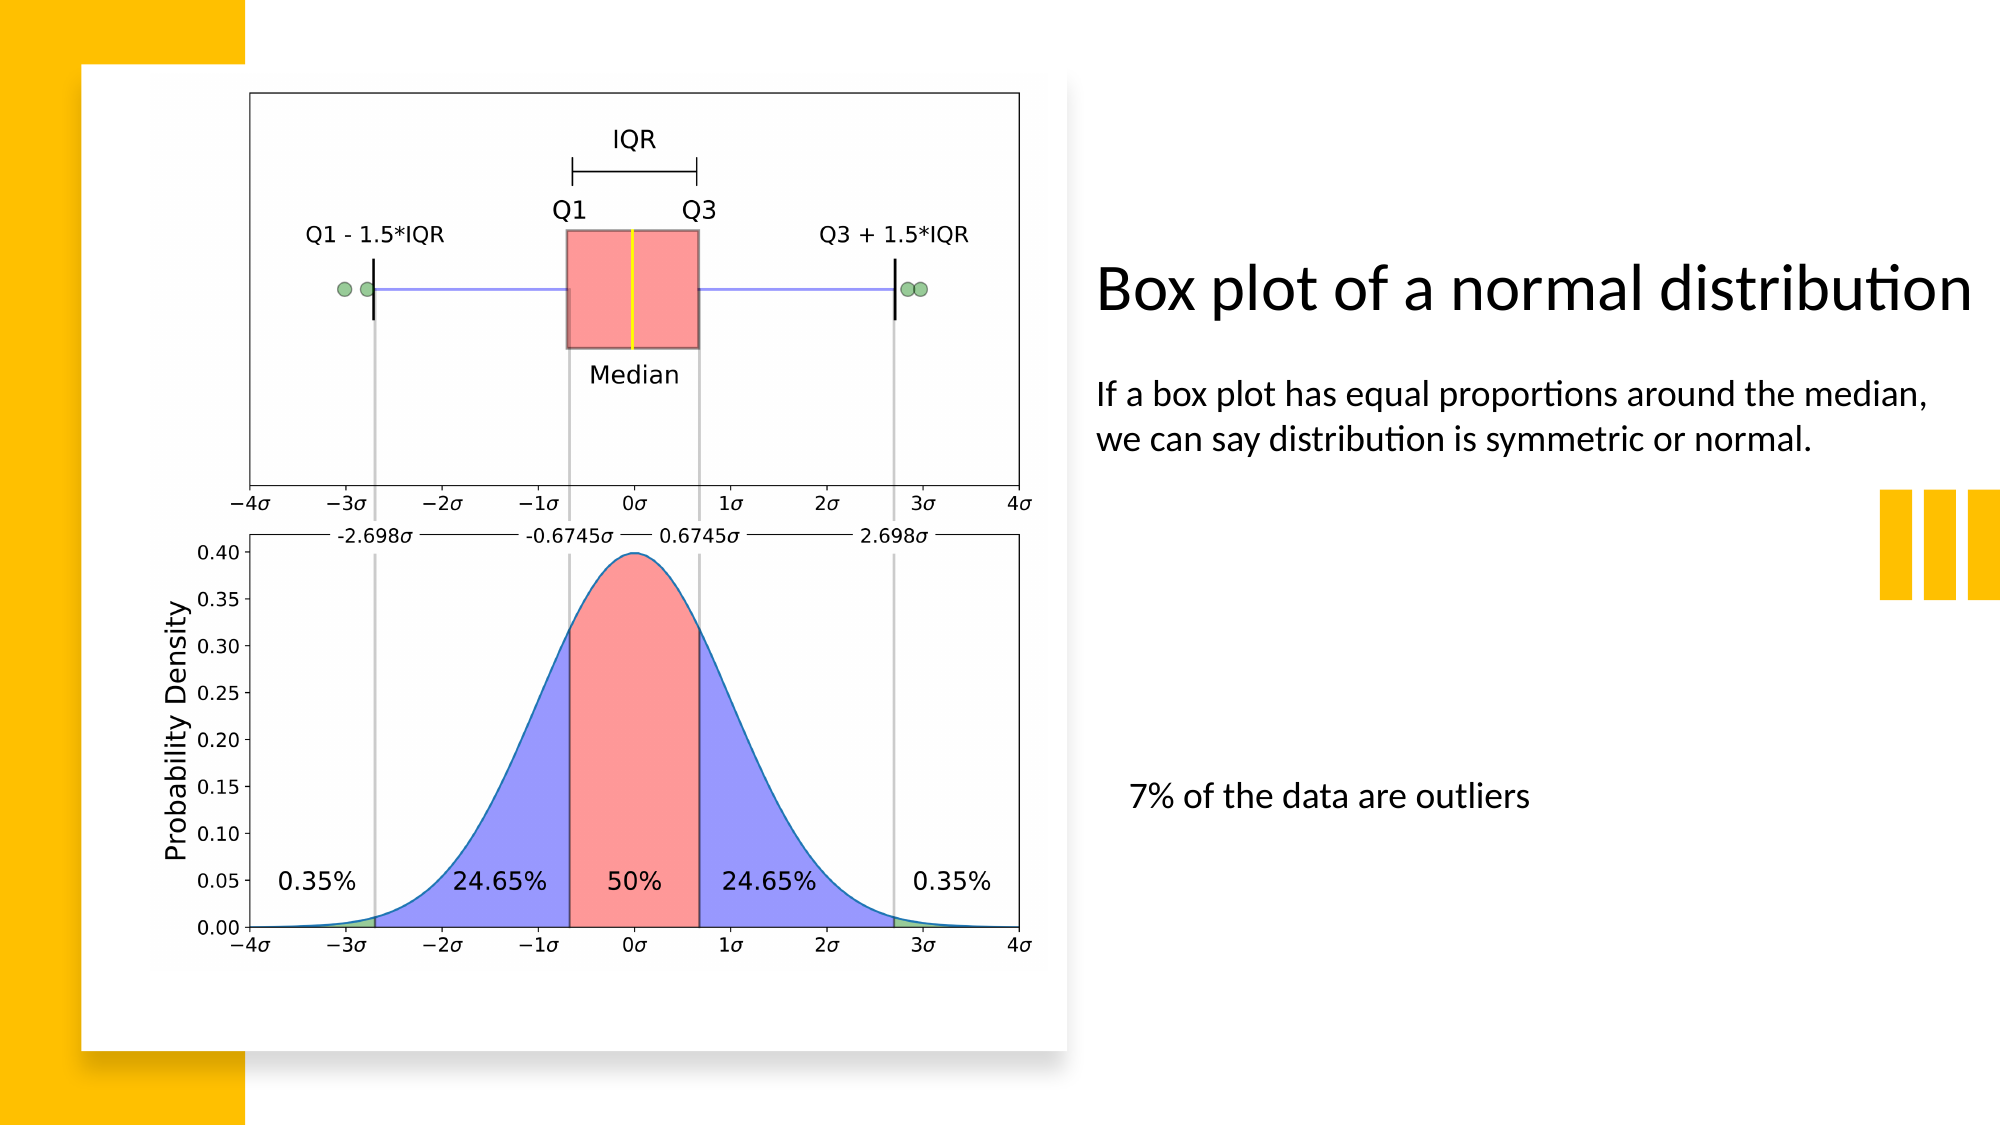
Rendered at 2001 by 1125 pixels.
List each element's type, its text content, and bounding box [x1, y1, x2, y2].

text_box [80, 63, 1068, 1052]
text_box 7% of the data are outliers [1114, 763, 1546, 823]
text_box If a box plot has equal proportions around the median, we can say distribution is symmetric or normal. [1081, 361, 2000, 467]
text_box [1879, 489, 2000, 601]
text_box Box plot of a normal distribution [1082, 236, 2000, 332]
picture [150, 73, 1048, 971]
text_box [246, 0, 2000, 1125]
text_box [0, 0, 246, 1125]
